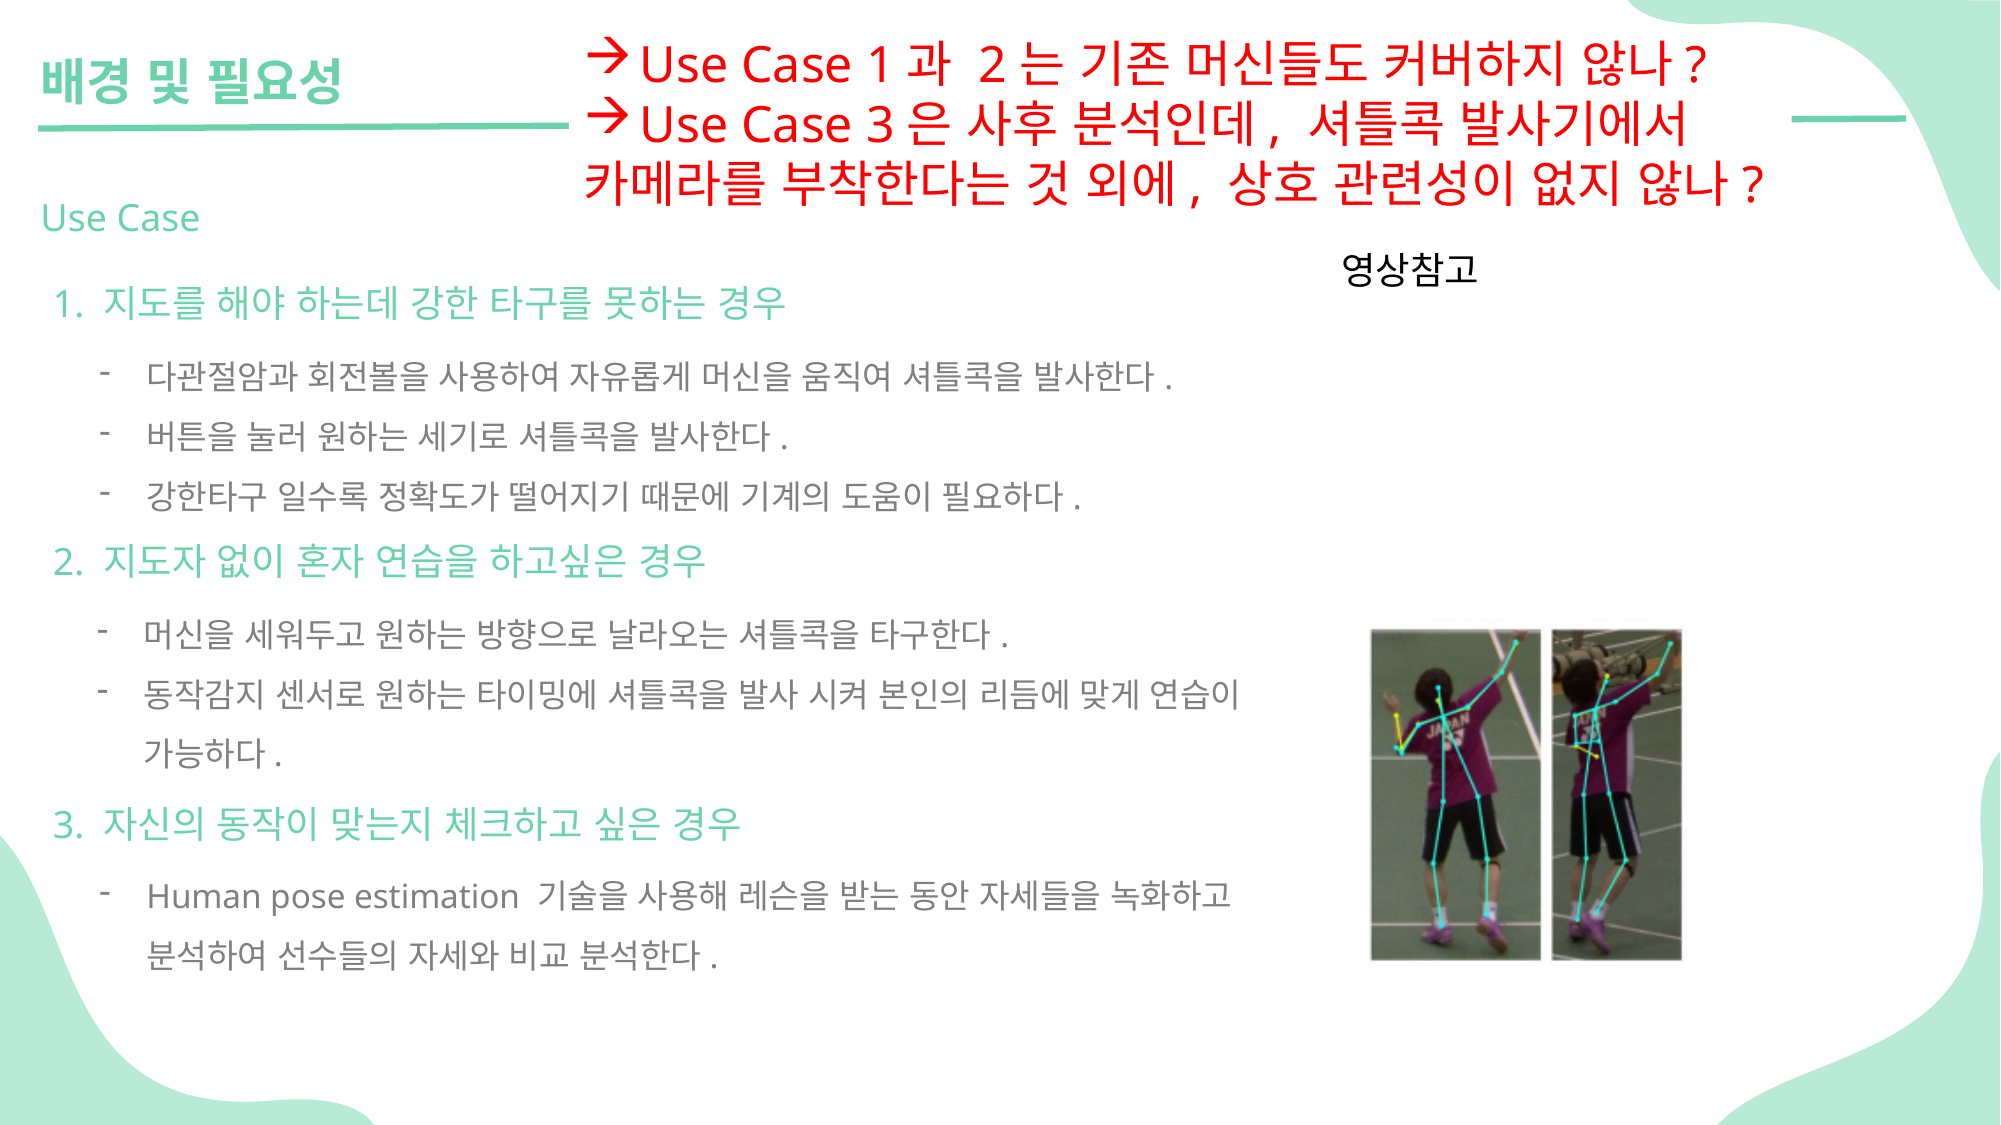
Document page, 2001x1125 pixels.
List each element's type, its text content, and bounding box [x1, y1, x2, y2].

text_box 영상참고 [1326, 239, 1516, 300]
text_box Human pose estimation 기술을 사용해 레슨을 받는 동안 자세들을 녹화하고 분석하여 선수들의 자세와 비교 분석한다. [84, 848, 1347, 983]
text_box 머신을 세워두고 원하는 방향으로 날라오는 셔틀콕을 타구한다. 동작감지 센서로 원하는 타이밍에 셔틀콕을 발사 시켜 본인의 리듬에 맞게 연습이 가능하다. [82, 586, 1299, 821]
text_box [1716, 750, 2000, 1125]
picture [1364, 619, 1691, 969]
text_box 1. 지도를 해야 하는데 강한 타구를 못하는 경우 [38, 272, 1029, 332]
text_box 2. 지도자 없이 혼자 연습을 하고싶은 경우 [38, 530, 1029, 590]
text_box 다관절암과 회전볼을 사용하여 자유롭게 머신을 움직여 셔틀콕을 발사한다. 버튼을 눌러 원하는 세기로 셔틀콕을 발사한다. 강한타구 일수록 정확도가 떨어지기 때문에 기계의 도움이 필요하다. [84, 328, 1285, 524]
text_box [1626, 0, 2000, 293]
text_box 3. 자신의 동작이 맞는지 체크하고 싶은 경우 [38, 793, 1029, 854]
text_box Use Case 1과 2는 기존 머신들도 커버하지 않나? Use Case 3은 사후 분석인데, 셔틀콕 발사기에서 카메라를 부착한다는 것 외에, 상호 관련성이 없지 않나? [568, 24, 1792, 118]
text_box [38, 118, 1907, 129]
text_box 배경 및 필요성 [25, 42, 568, 118]
text_box Use Case [25, 187, 1017, 247]
text_box Use Case 1과 2는 기존 머신들도 커버하지 않나? Use Case 3은 사후 분석인데, 셔틀콕 발사기에서 카메라를 부착한다는 것 외에, 상호 관련성이 없지 않나? [568, 129, 1792, 220]
text_box [0, 834, 376, 1125]
